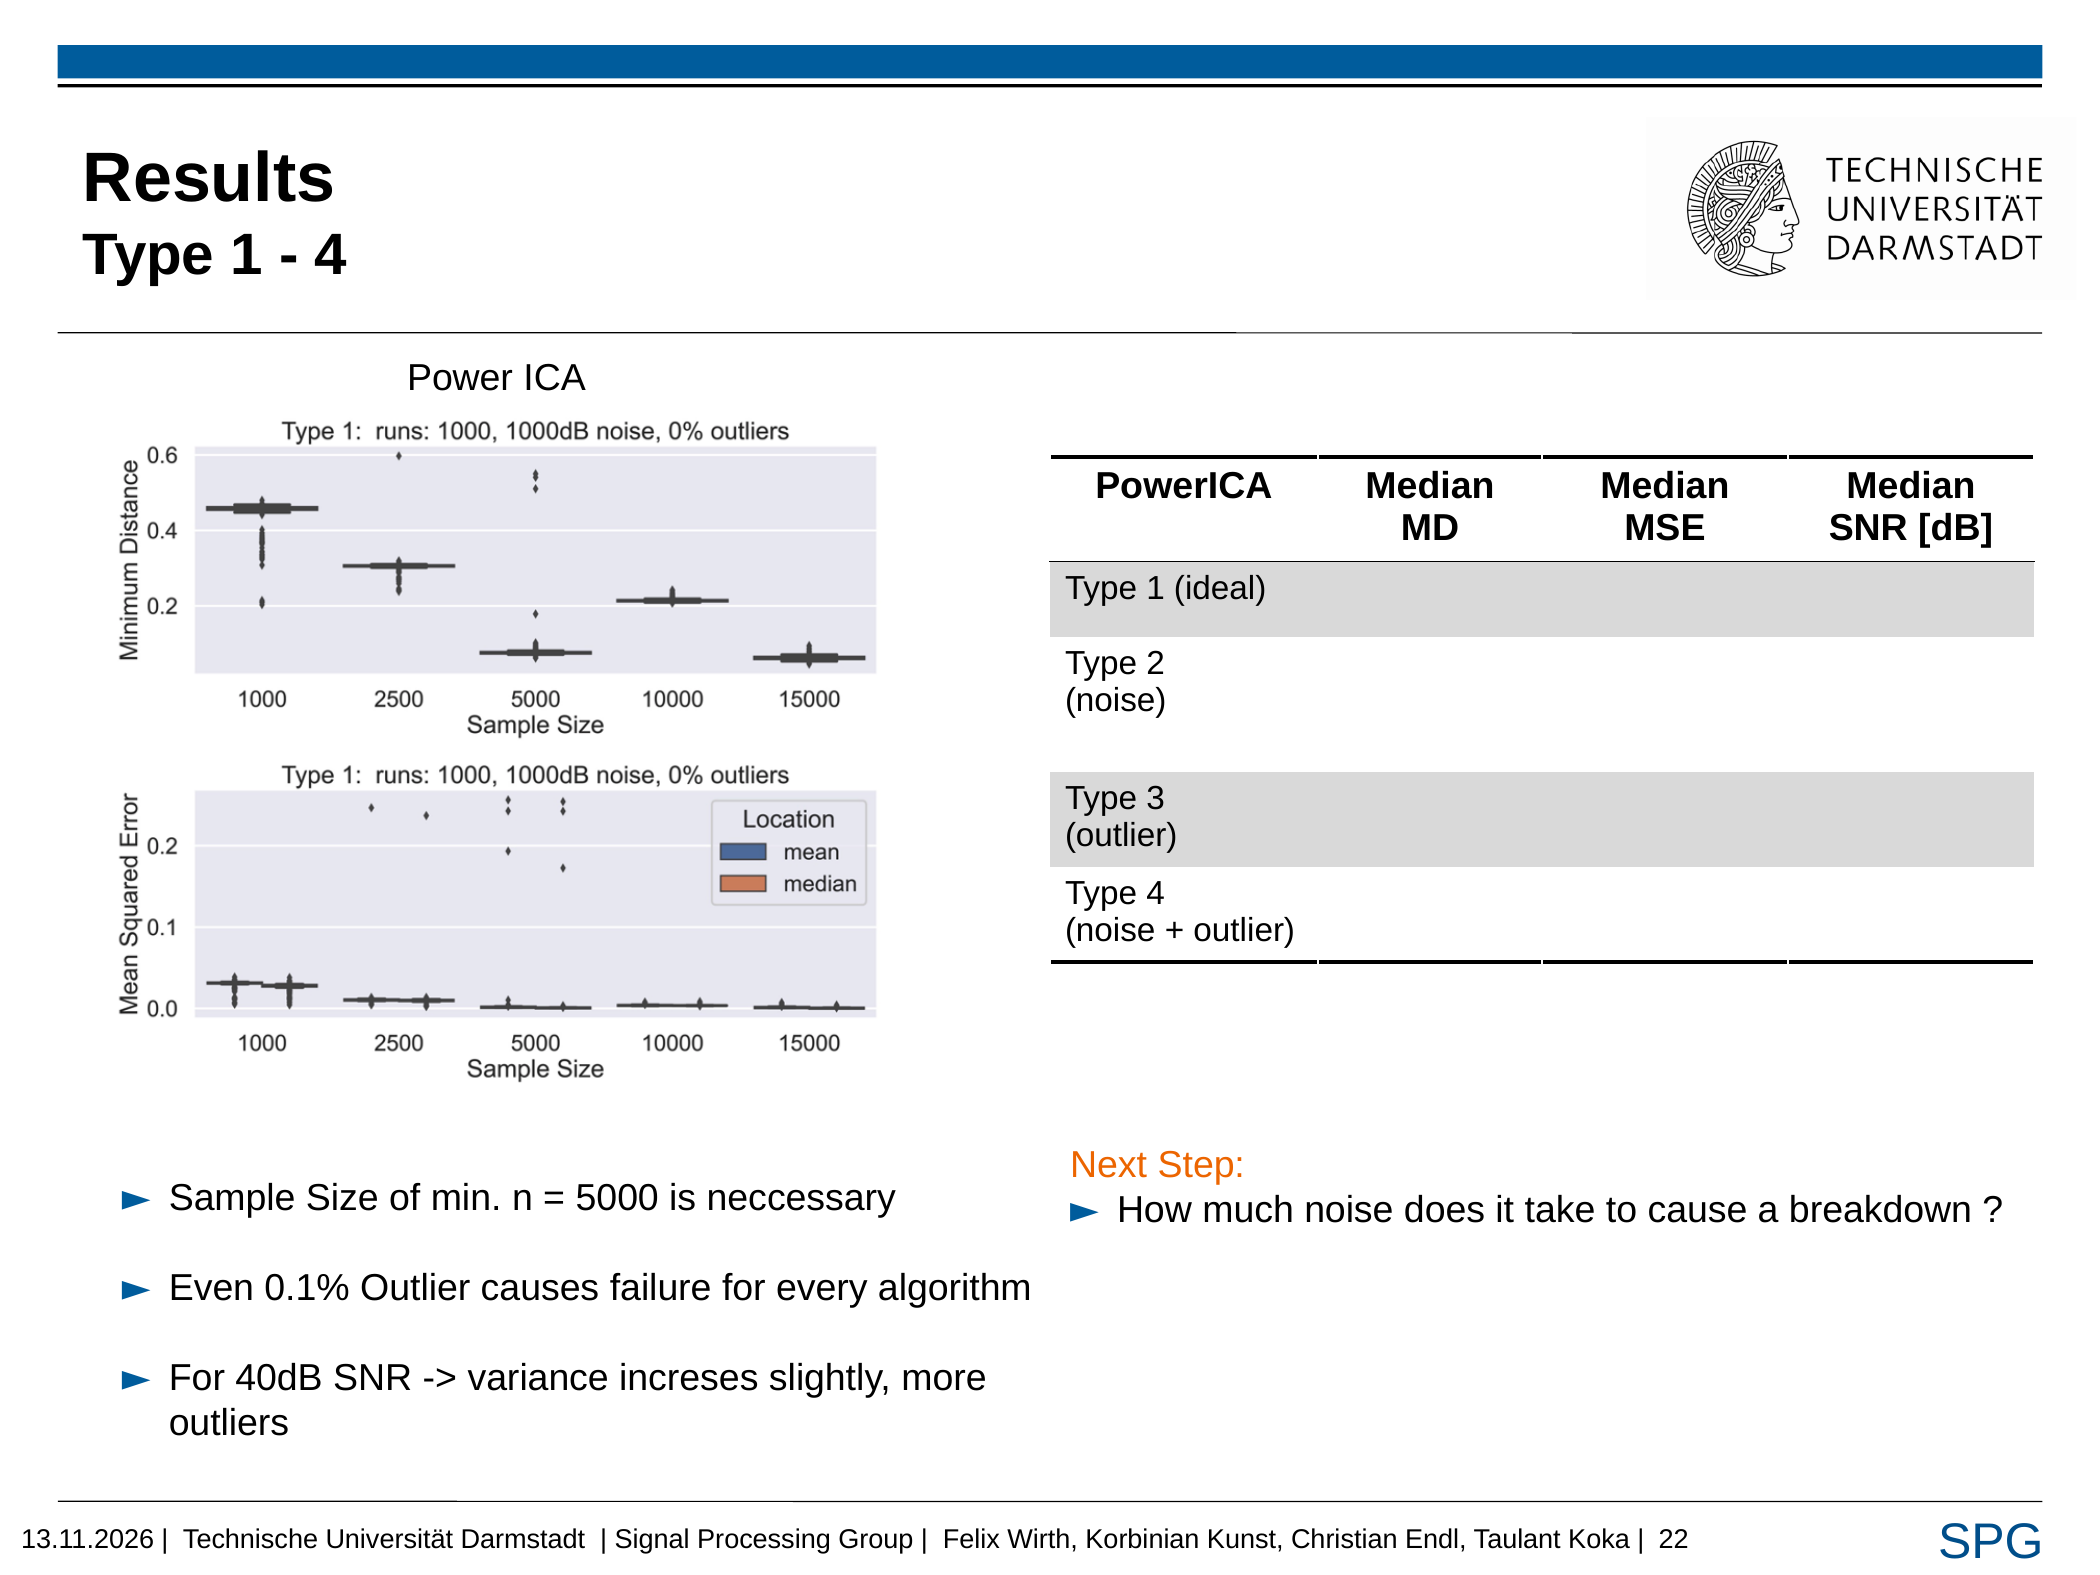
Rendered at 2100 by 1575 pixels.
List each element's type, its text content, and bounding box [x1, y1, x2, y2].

text_box Power ICA [392, 345, 602, 404]
title Results Type 1 - 4 [82, 112, 1662, 306]
text_box Sample Size of min. n = 5000 is neccessary Even 0.1% Outlier causes failure for every algorithm For 40dB SNR -> variance increses slightly, more outliers [107, 1165, 1050, 1451]
picture [106, 405, 887, 1086]
text_box Next Step: How much noise does it take to cause a breakdown ? [1055, 1133, 2040, 1238]
picture [1662, 117, 2077, 300]
